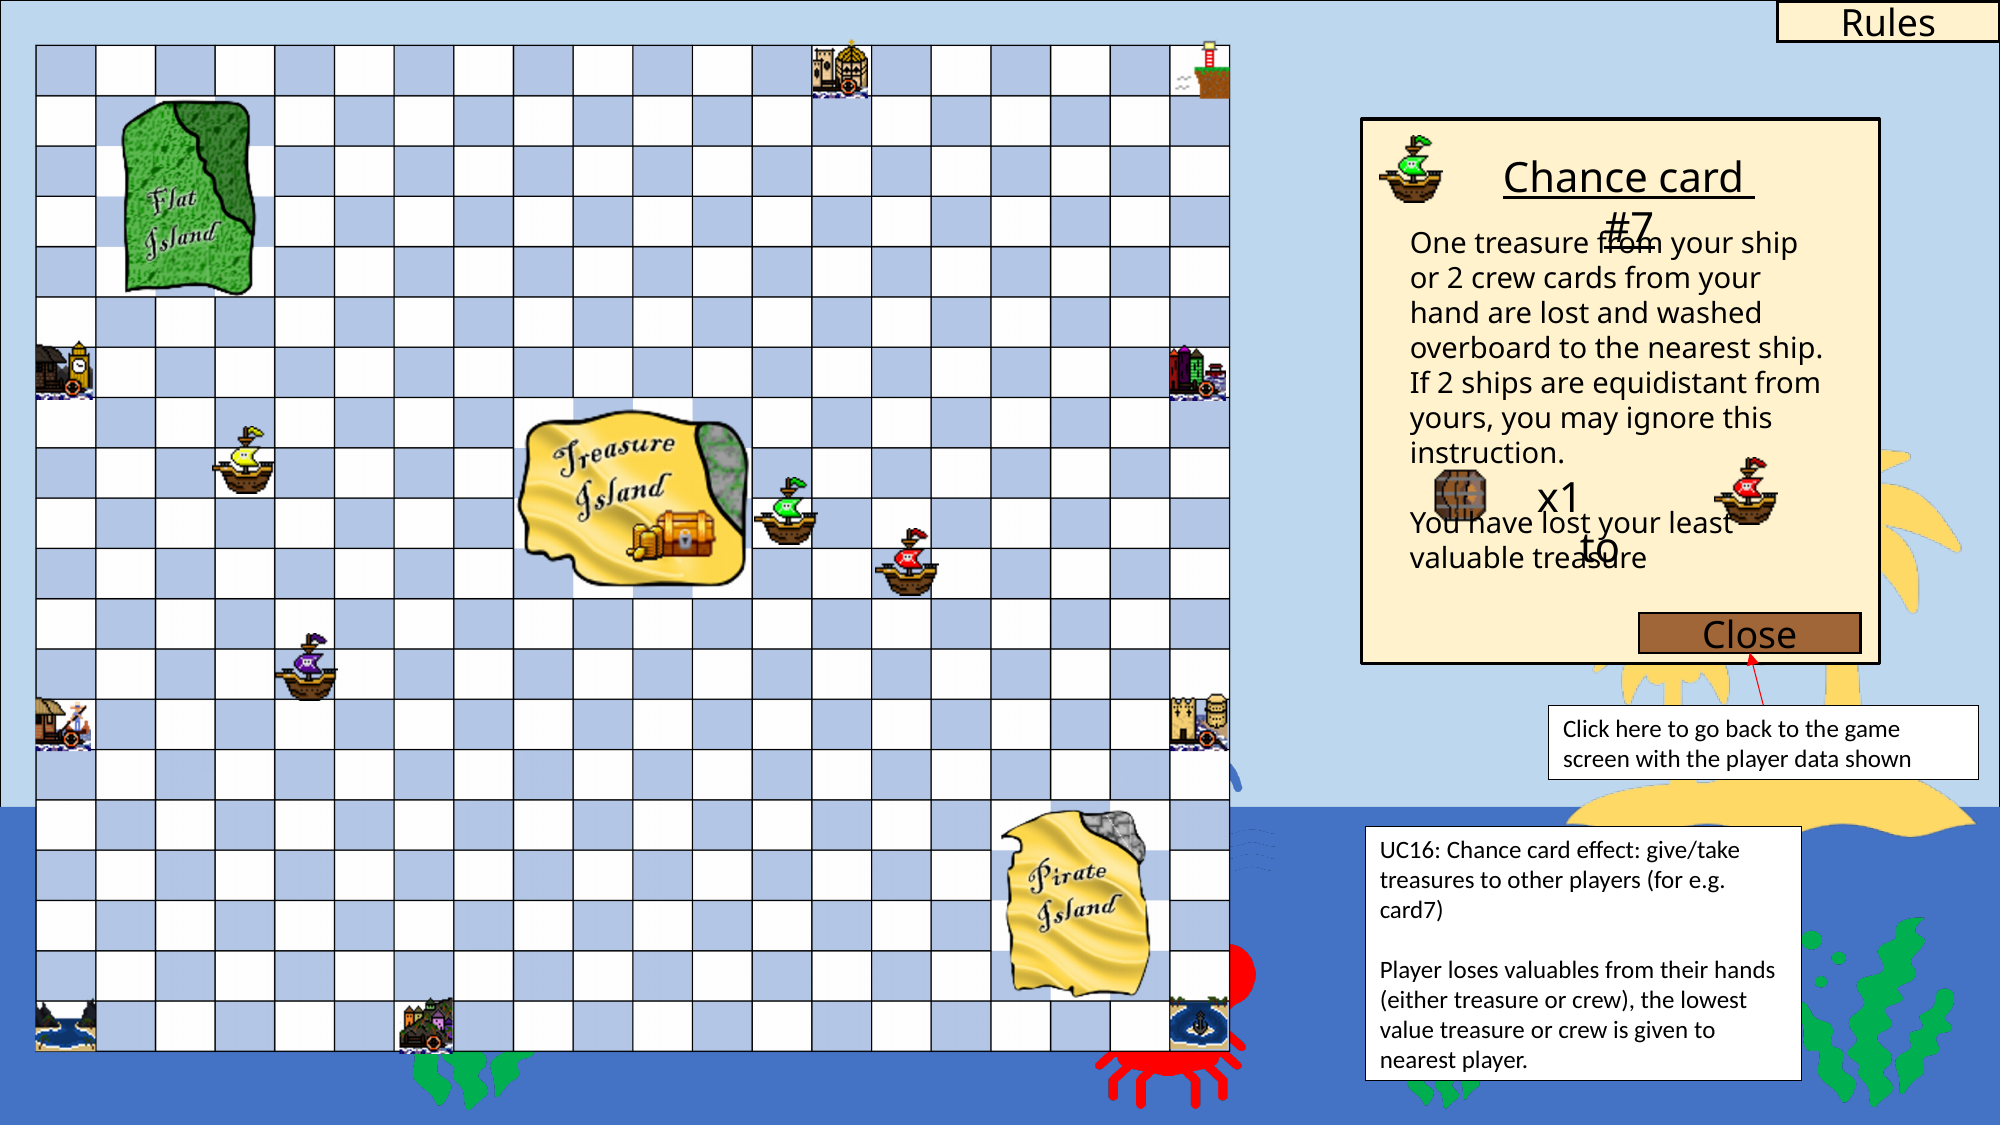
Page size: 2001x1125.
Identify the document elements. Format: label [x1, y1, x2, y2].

text_box [1749, 652, 1764, 706]
text_box [0, 0, 2000, 1125]
picture [1714, 457, 1778, 525]
picture [1379, 135, 1443, 203]
